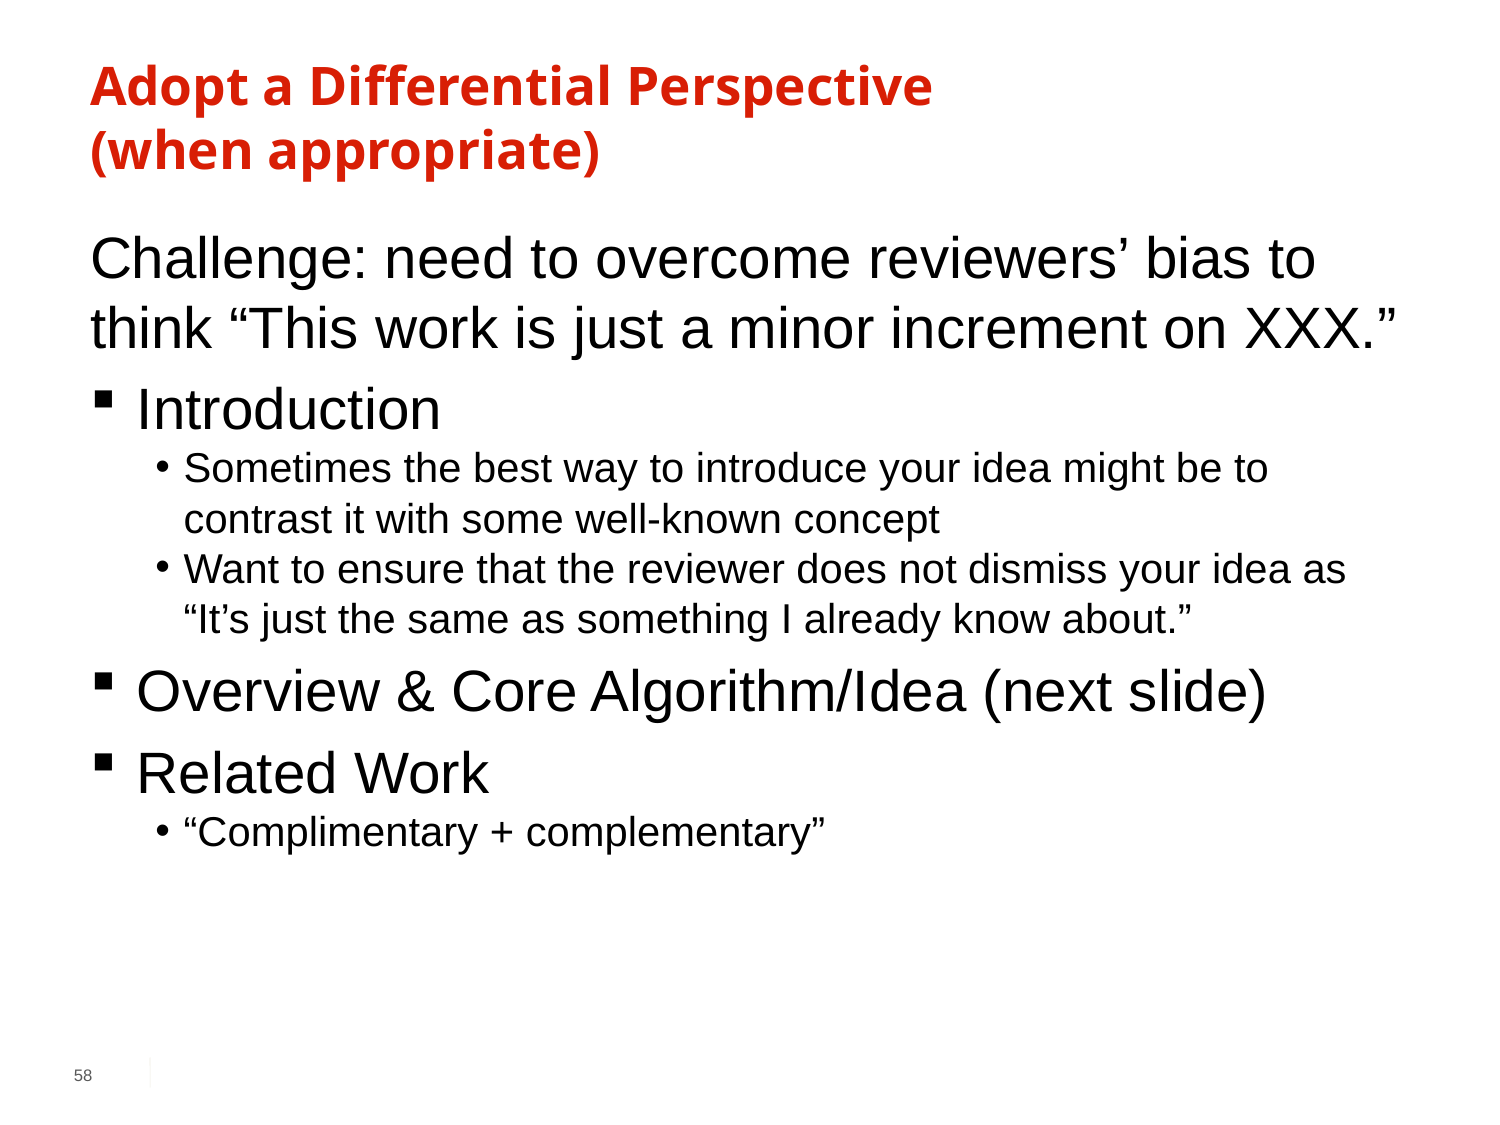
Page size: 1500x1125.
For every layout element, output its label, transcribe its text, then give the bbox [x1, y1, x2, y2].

list Challenge: need to overcome reviewers’ bias to think “This work is just a minor increment on XXX.” Introduction Sometimes the best way to introduce your idea might be to contrast it with some well-known concept Want to ensure that the reviewer does not dismiss your idea as “It’s just the same as something I already know about.” Overview & Core Algorithm/Idea (next slide) Related Work “Complimentary + complementary” [74, 212, 1425, 1005]
title Adopt a Differential Perspective (when appropriate) [75, 45, 1425, 188]
slide_number 58 [49, 1049, 101, 1101]
